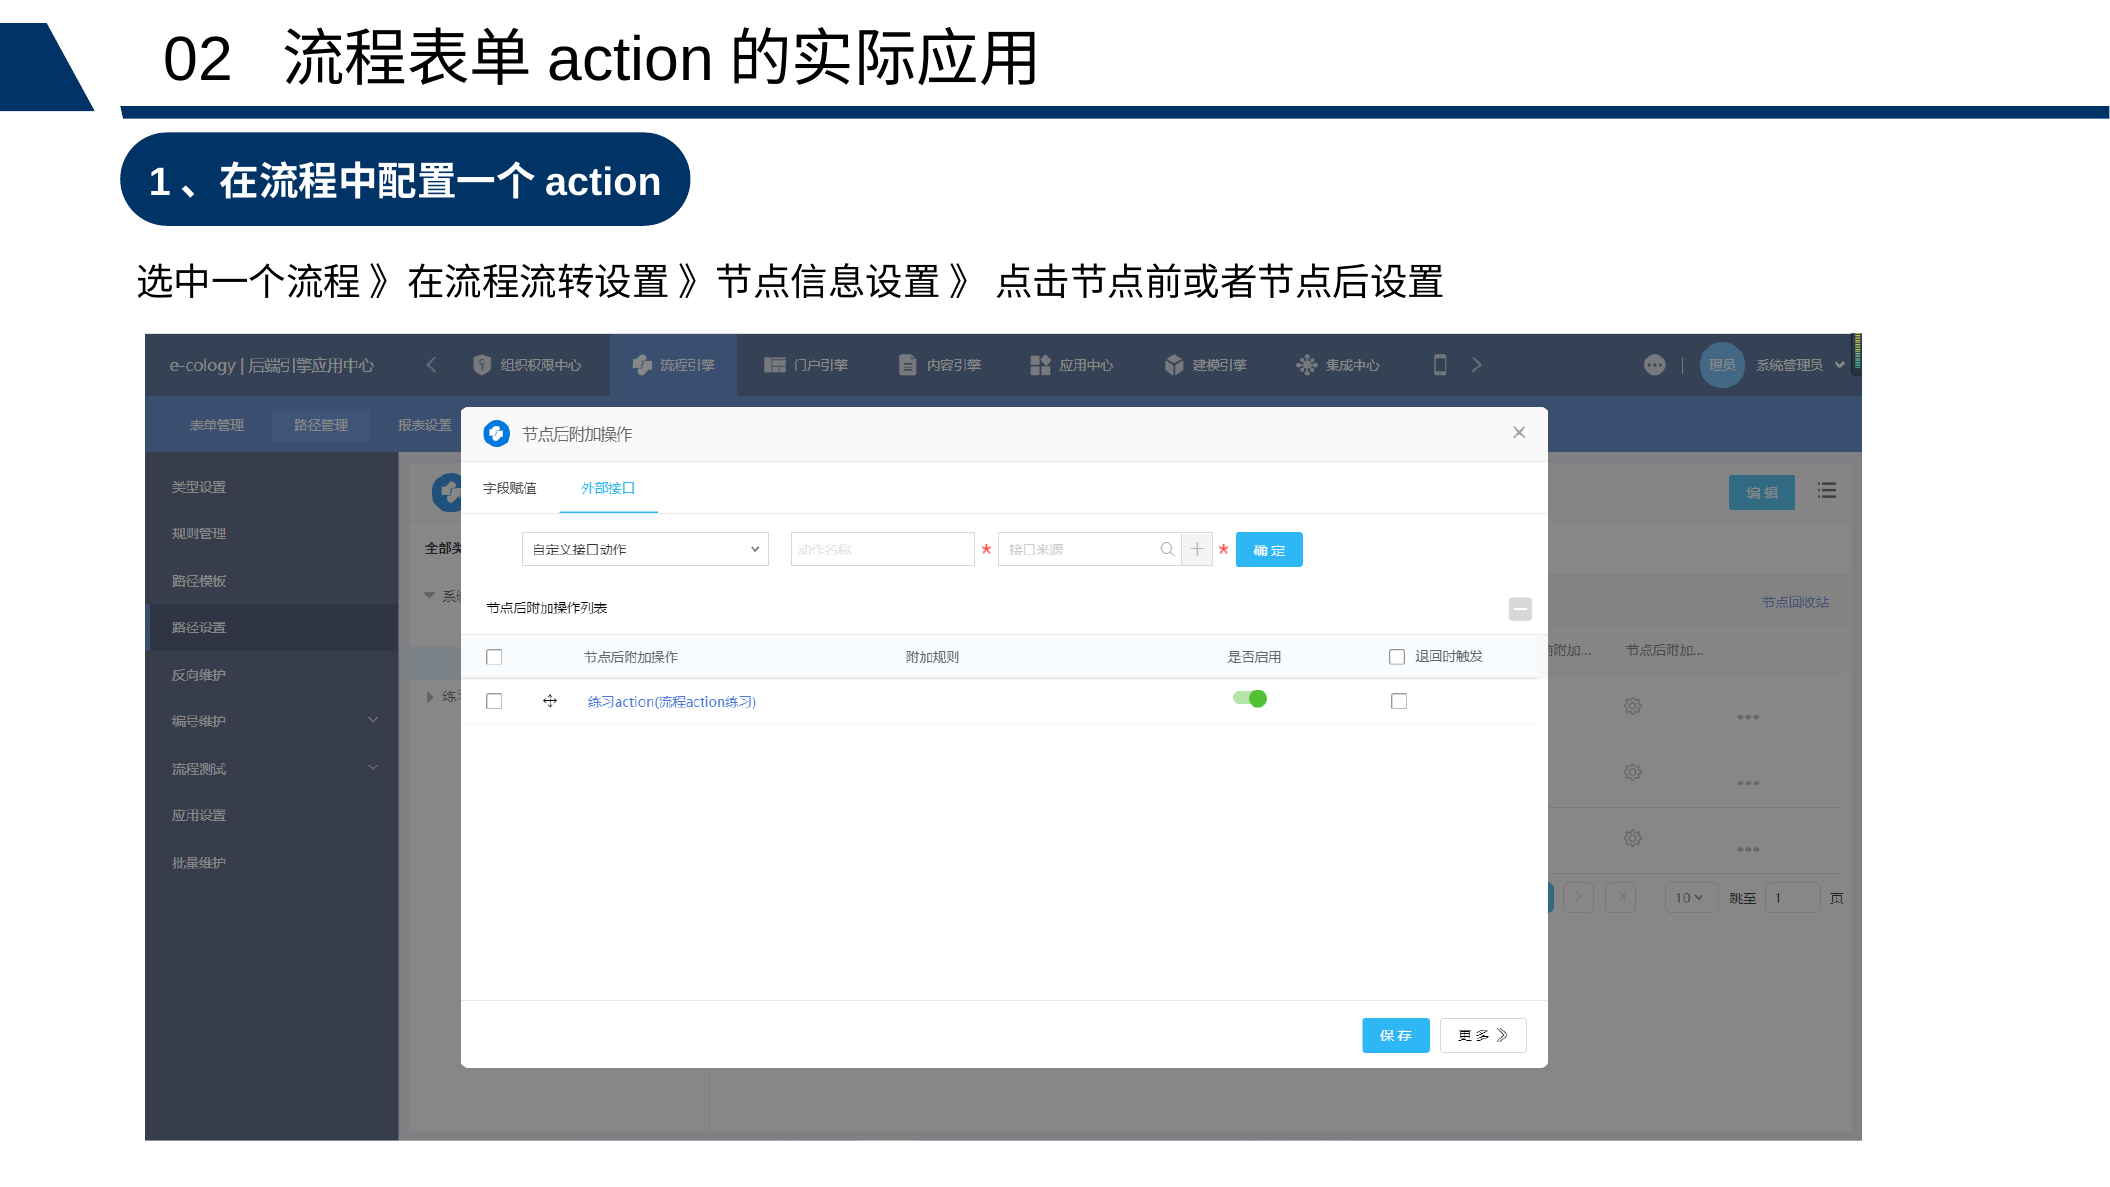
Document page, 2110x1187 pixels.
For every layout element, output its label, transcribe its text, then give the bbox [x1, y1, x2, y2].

text_box 02 流程表单action的实际应用 [94, 18, 1449, 94]
text_box 1、在流程中配置一个action [119, 131, 692, 227]
text_box 选中一个流程 》在流程流转设置 》节点信息设置 》 点击节点前或者节点后设置 [121, 250, 1461, 311]
text_box [0, 22, 97, 113]
text_box [119, 104, 2110, 120]
picture [145, 333, 1862, 1141]
